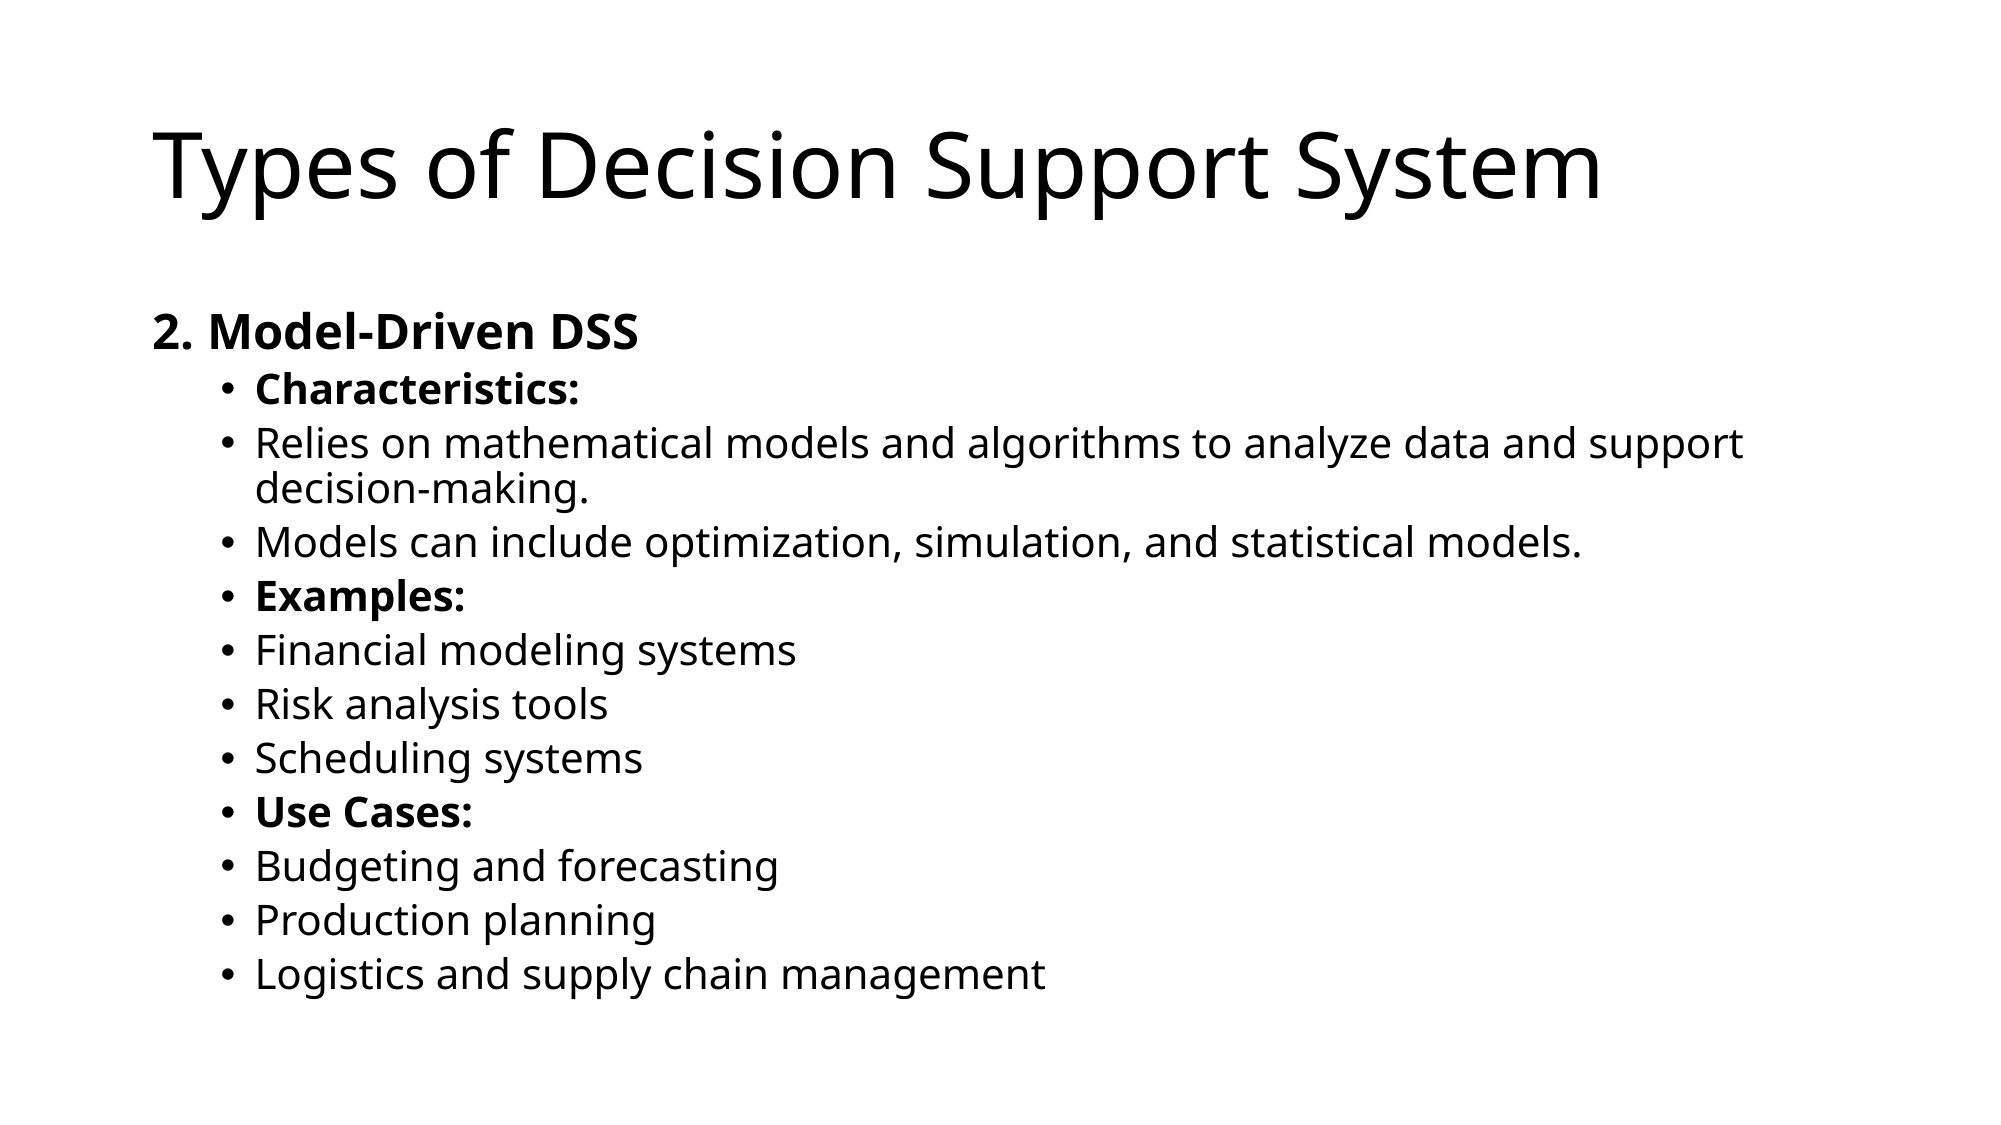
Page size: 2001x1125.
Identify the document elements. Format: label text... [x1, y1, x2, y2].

title Types of Decision Support System [137, 59, 1863, 278]
list 2. Model-Driven DSS Characteristics: Relies on mathematical models and algorithms to analyze data and support decision-making. Models can include optimization, simulation, and statistical models. Examples: Financial modeling systems Risk analysis tools Scheduling systems Use Cases: Budgeting and forecasting Production planning Logistics and supply chain management [137, 299, 1863, 1014]
